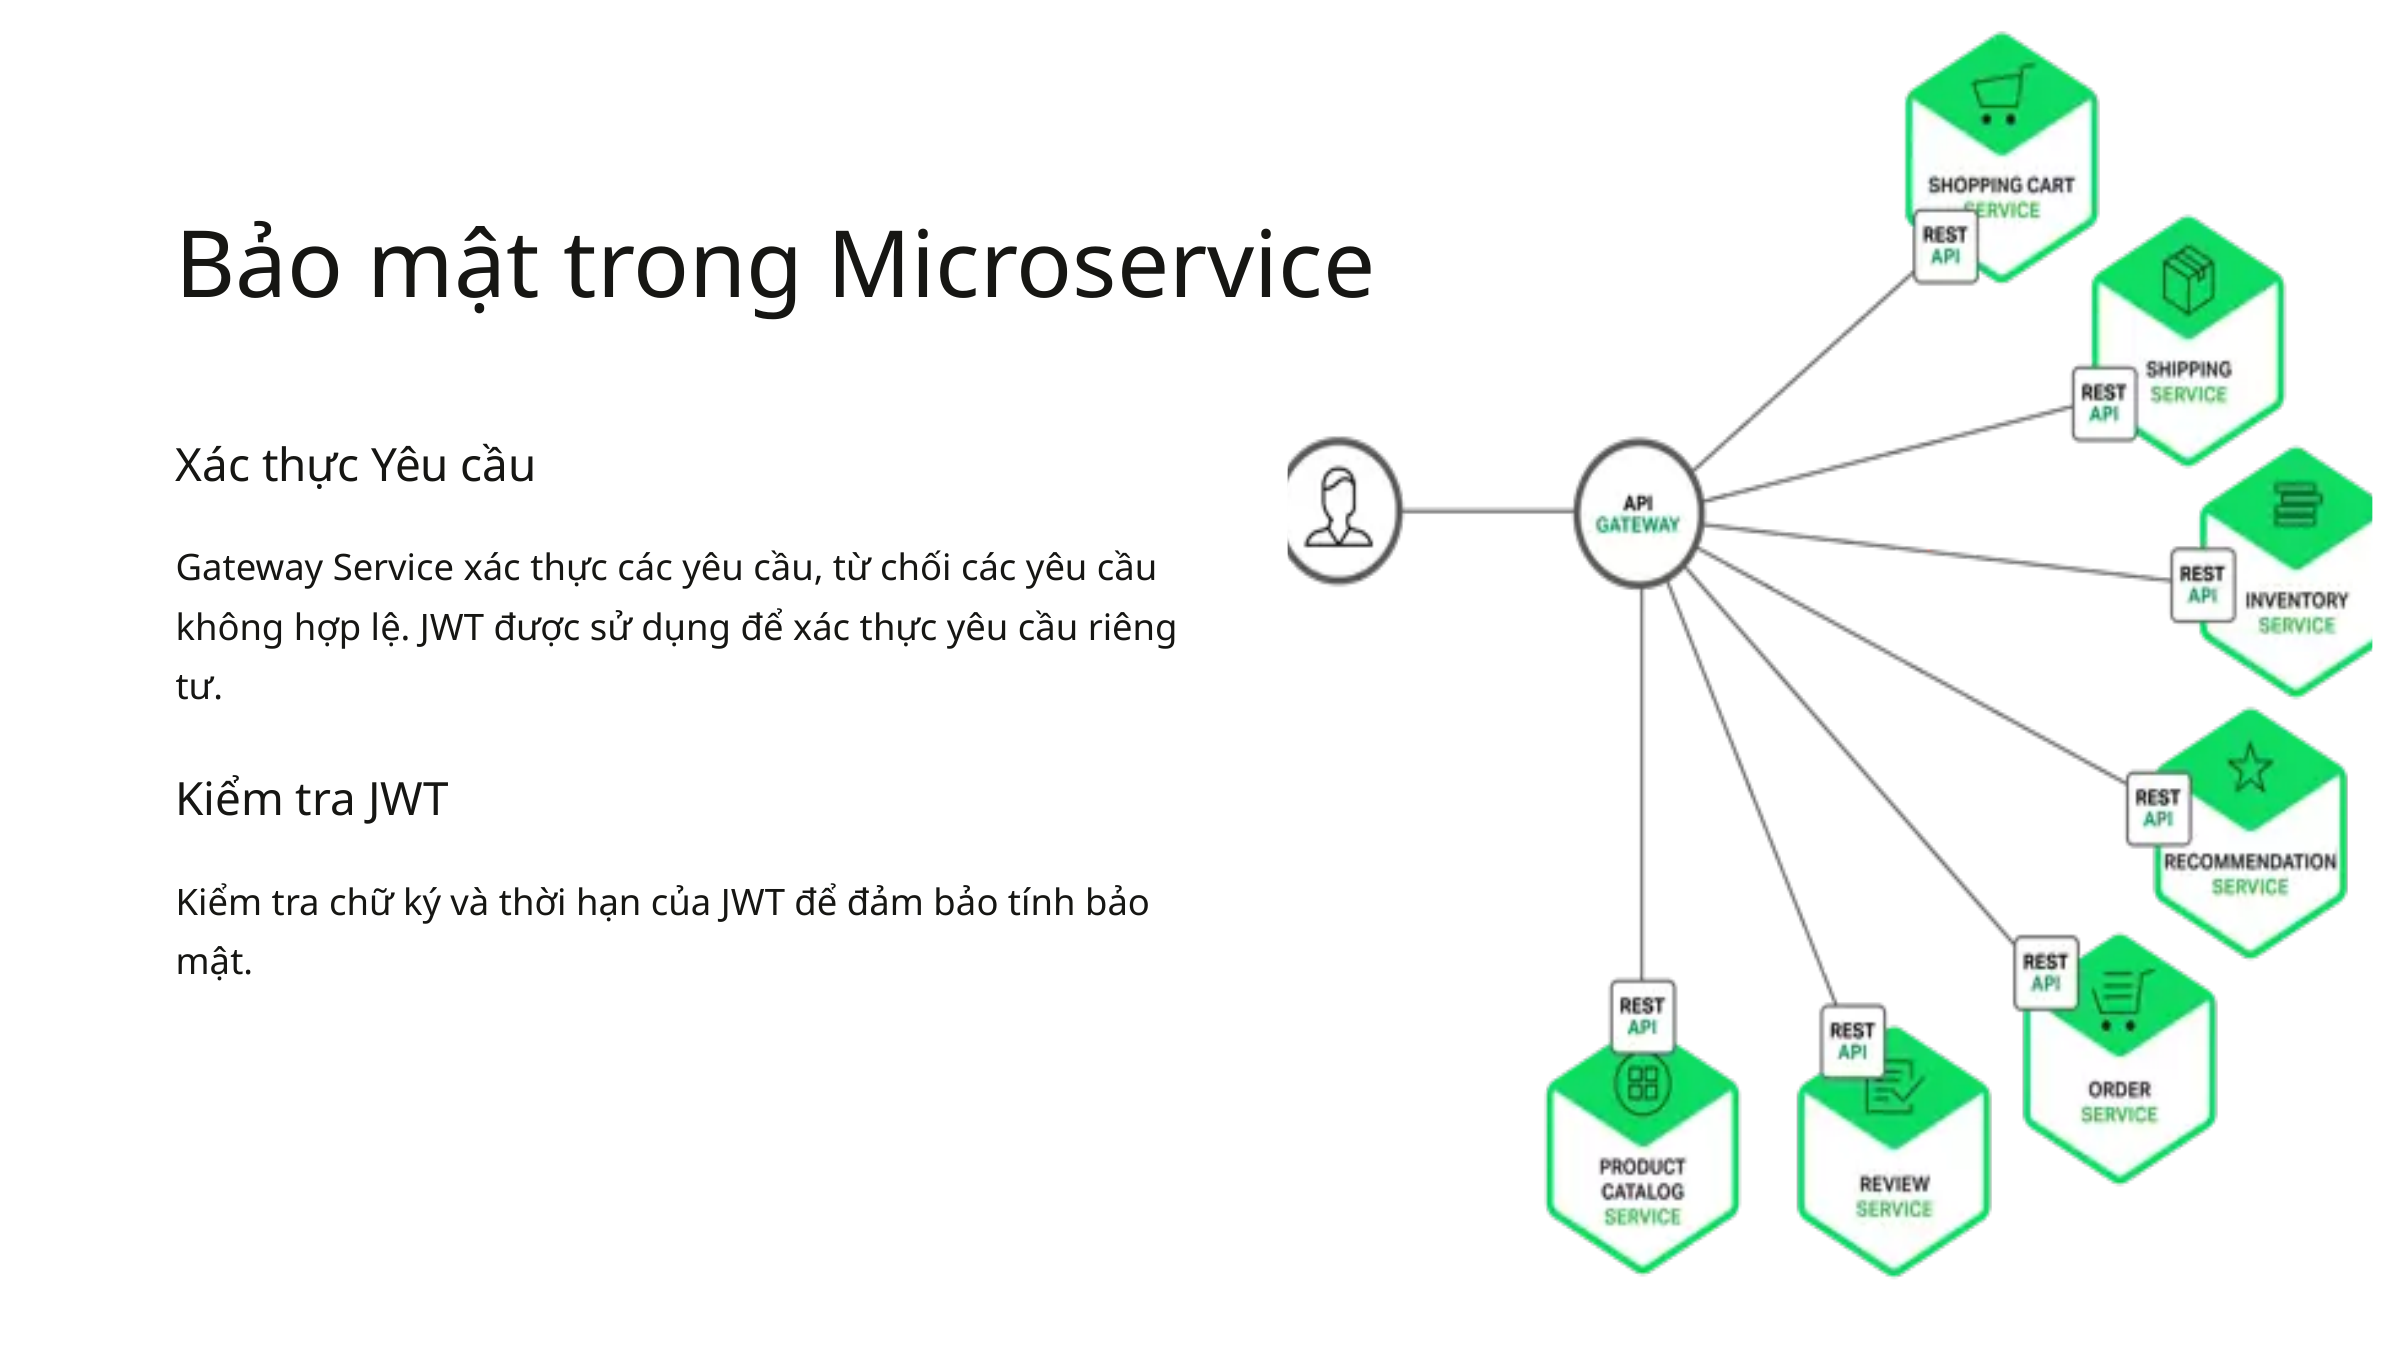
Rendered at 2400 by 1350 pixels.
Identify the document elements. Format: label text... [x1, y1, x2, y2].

text_box Xác thực Yêu cầu [175, 433, 641, 492]
picture [1287, 0, 2373, 1350]
text_box Kiểm tra JWT [175, 767, 641, 826]
text_box Bảo mật trong Microservice [175, 200, 1287, 318]
text_box Kiểm tra chữ ký và thời hạn của JWT để đảm bảo tính bảo mật. [175, 862, 1200, 982]
text_box Gateway Service xác thực các yêu cầu, từ chối các yêu cầu không hợp lệ. JWT được sử dụng để xác thực yêu cầu riêng tư. [175, 528, 1200, 708]
